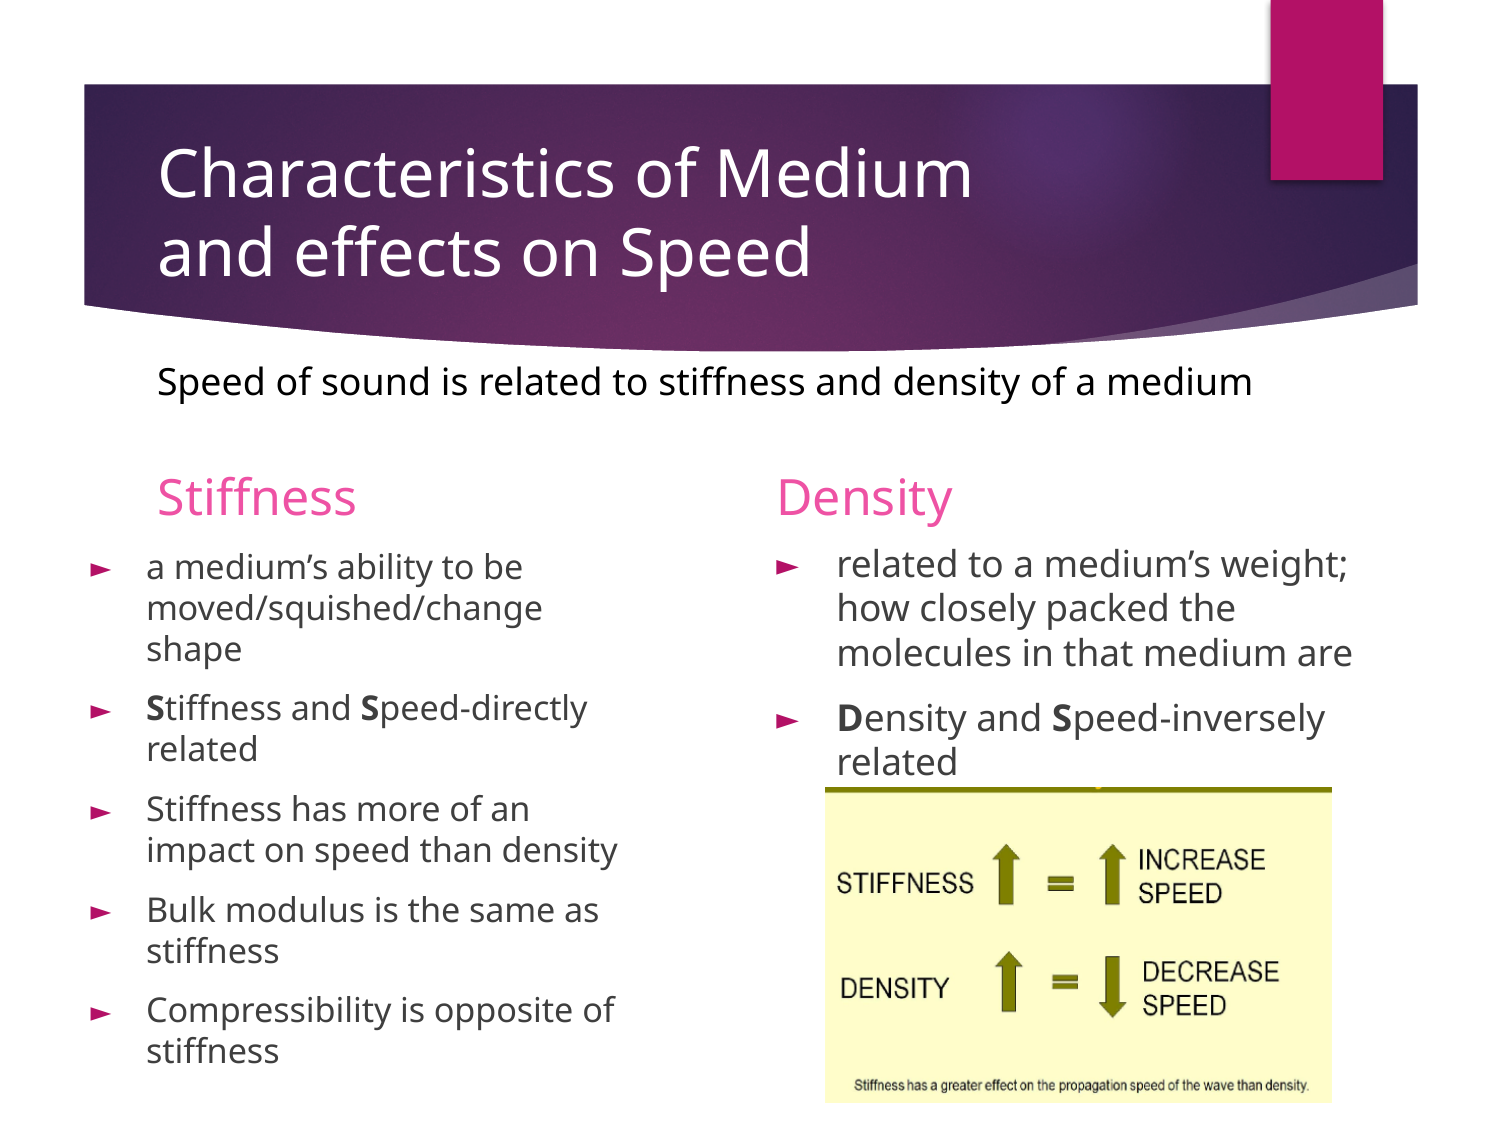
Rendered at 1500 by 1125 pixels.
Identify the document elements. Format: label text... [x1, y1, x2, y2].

picture [824, 787, 1333, 1103]
list Density [761, 410, 1358, 532]
list Stiffness [142, 410, 739, 533]
list related to a medium’s weight; how closely packed the molecules in that medium are Density and Speed-inversely related [761, 532, 1375, 838]
list a medium’s ability to be moved/squished/change shape Stiffness and Speed-directly related Stiffness has more of an impact on speed than density Bulk modulus is the same as stiffness Compressibility is opposite of stiffness [75, 537, 663, 1080]
text_box Speed of sound is related to stiffness and density of a medium [142, 349, 1375, 410]
title Characteristics of Medium and effects on Speed [142, 152, 1183, 269]
picture [85, 85, 1417, 349]
text_box [1170, 310, 1319, 335]
